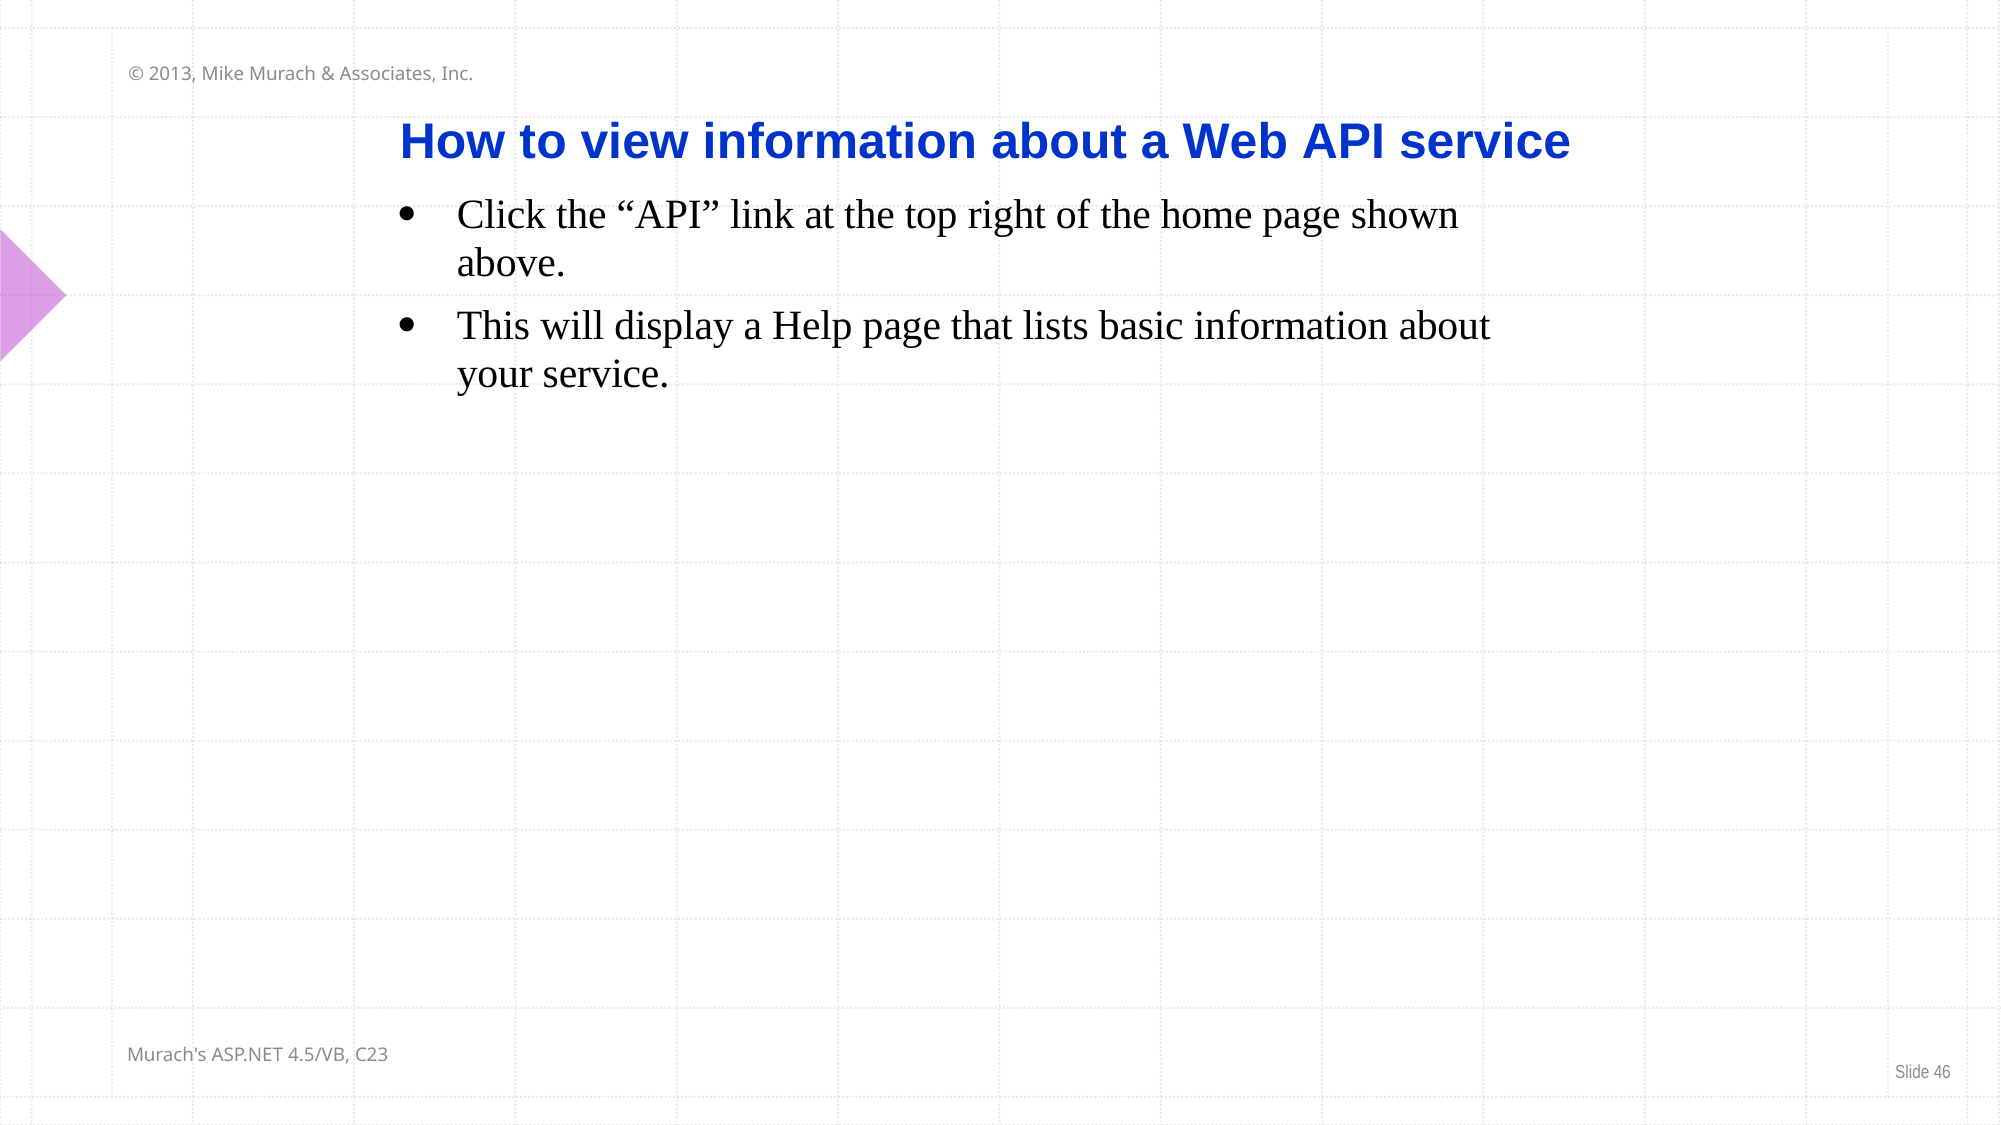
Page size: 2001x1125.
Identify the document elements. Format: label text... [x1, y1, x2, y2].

slide_number Slide 46 [1805, 1019, 1966, 1089]
slide_number Murach's ASP.NET 4.5/VB, C23 [112, 1019, 743, 1089]
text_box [399, 112, 1598, 183]
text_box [399, 187, 1598, 411]
footer © 2013, Mike Murach & Associates, Inc. [113, 38, 789, 108]
